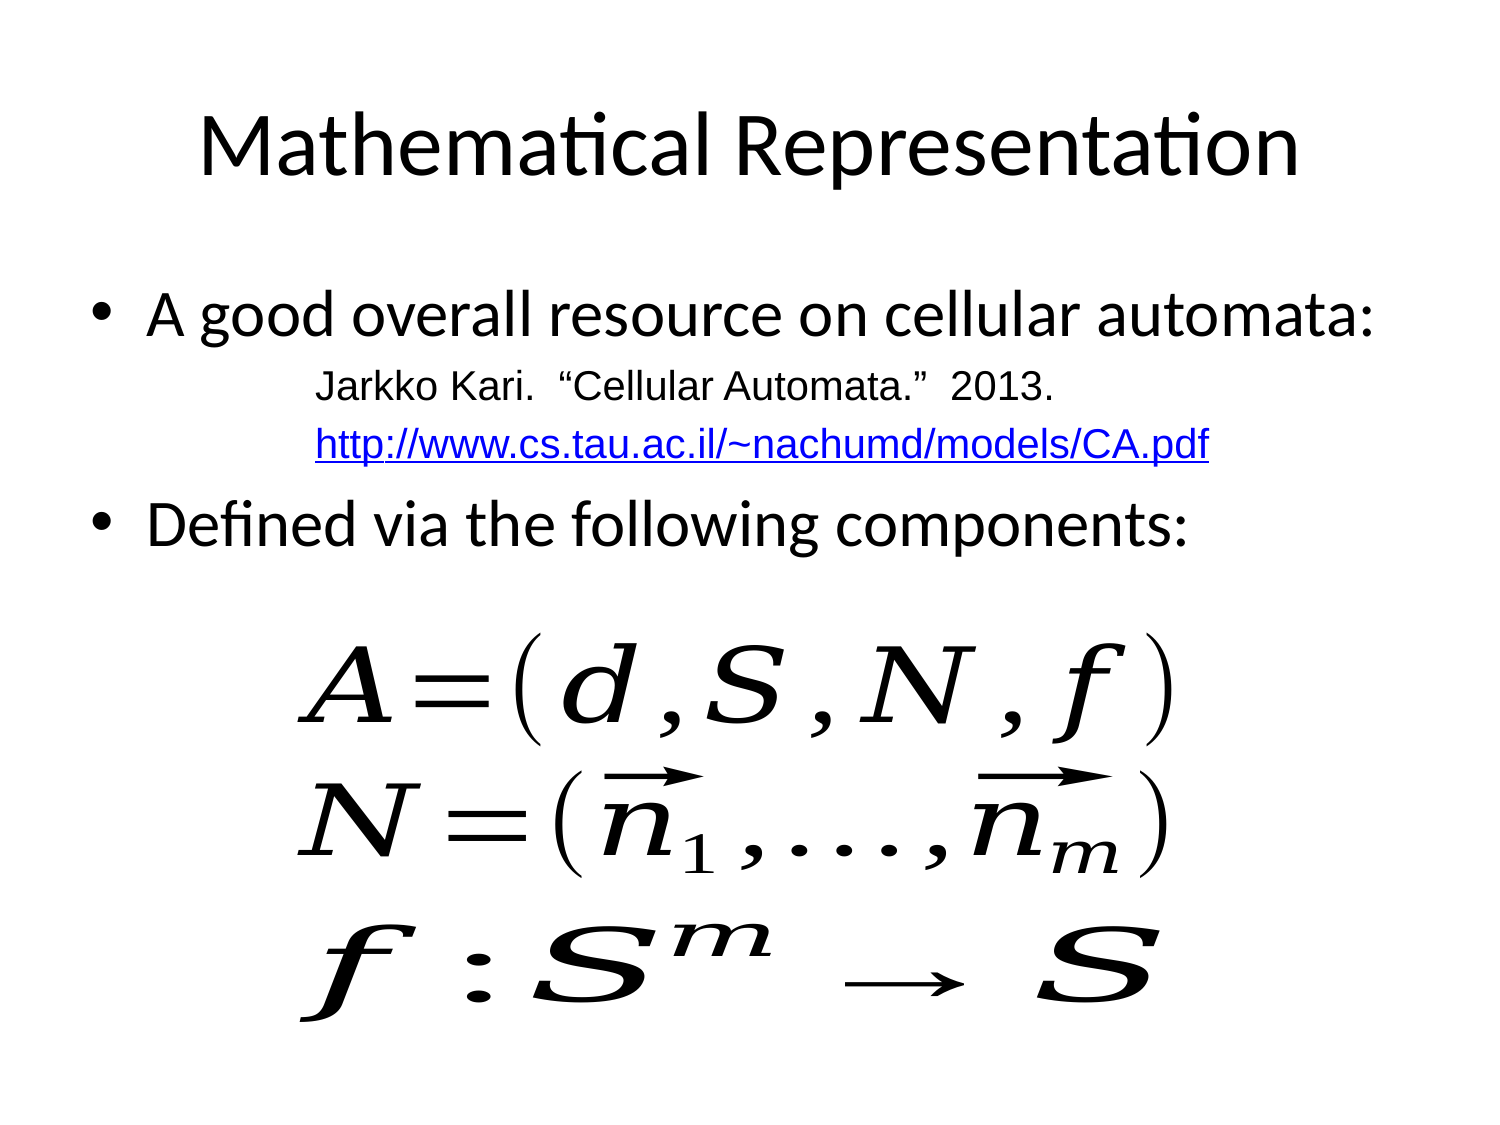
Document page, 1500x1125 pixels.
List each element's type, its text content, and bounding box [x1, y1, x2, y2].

title Mathematical Representation [75, 45, 1425, 233]
list A good overall resource on cellular automata: Jarkko Kari. “Cellular Automata.” 2013. http://www.cs.tau.ac.il/~nachumd/models/CA.pdf Defined via the following components: [75, 262, 1425, 600]
